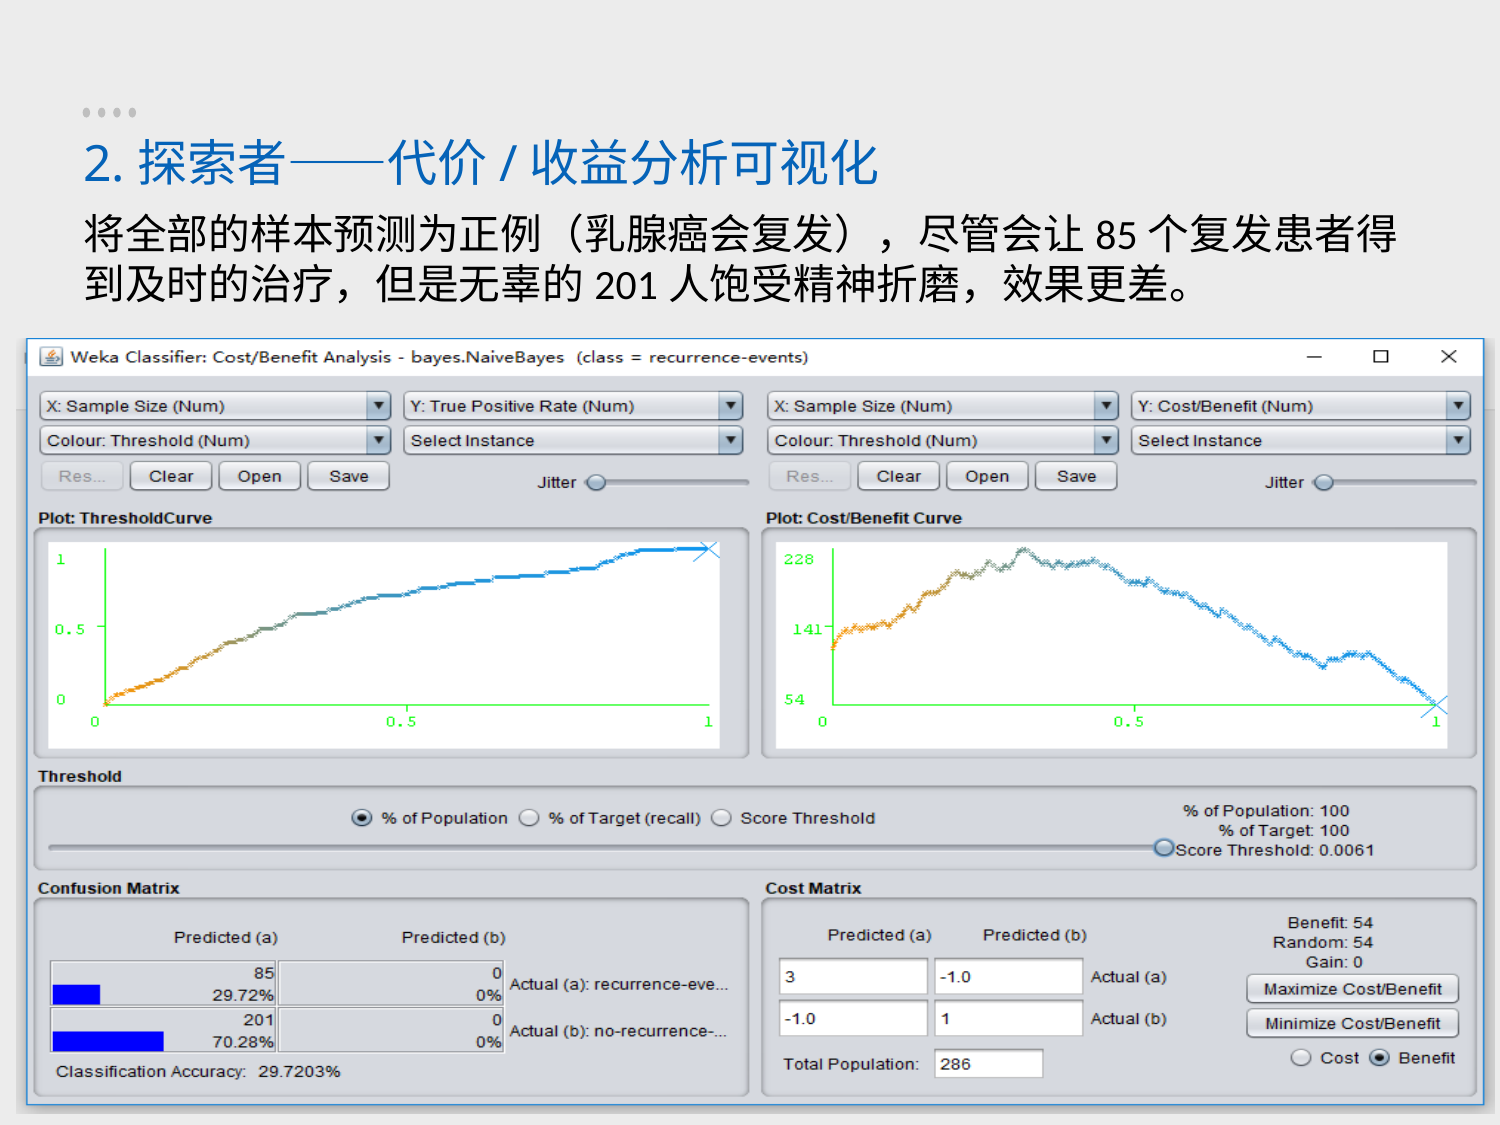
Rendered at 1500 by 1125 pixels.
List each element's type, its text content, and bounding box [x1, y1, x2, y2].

text_box 2.探索者——代价/收益分析可视化 [68, 124, 1010, 200]
picture [15, 337, 1495, 1114]
text_box 将全部的样本预测为正例（乳腺癌会复发），尽管会让85个复发患者得到及时的治疗，但是无辜的201人饱受精神折磨，效果更差。 [68, 200, 1424, 315]
